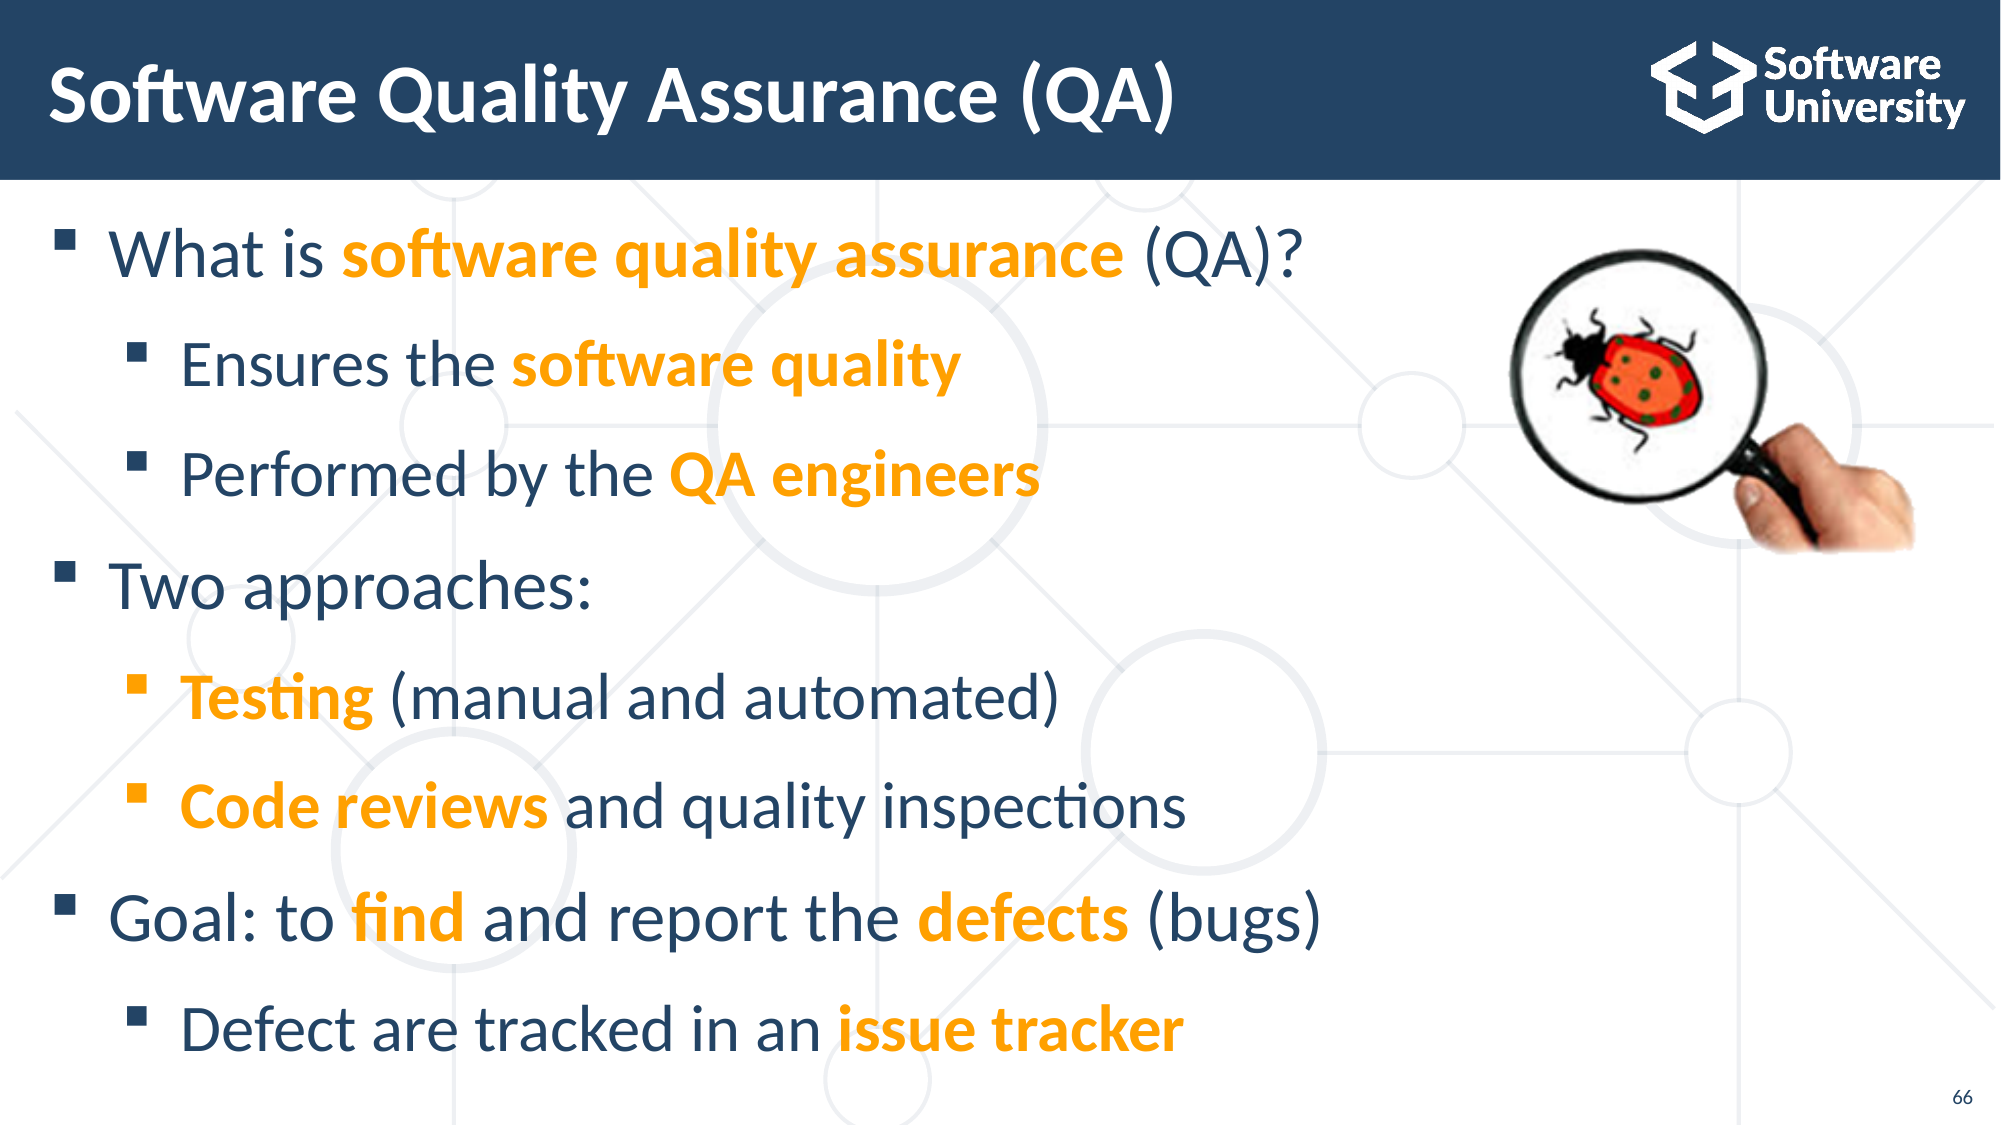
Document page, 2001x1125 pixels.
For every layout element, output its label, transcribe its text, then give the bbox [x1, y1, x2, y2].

slide_number 66 [1927, 1067, 1989, 1117]
list What is software quality assurance (QA)? Ensures the software quality Performed by the QA engineers Two approaches: Testing (manual and automated) Code reviews and quality inspections Goal: to find and report the defects (bugs) Defect are tracked in an issue tracker [31, 196, 1970, 1104]
picture [1651, 41, 1966, 134]
title Software Quality Assurance (QA) [31, 16, 1625, 162]
picture [1479, 222, 1931, 574]
